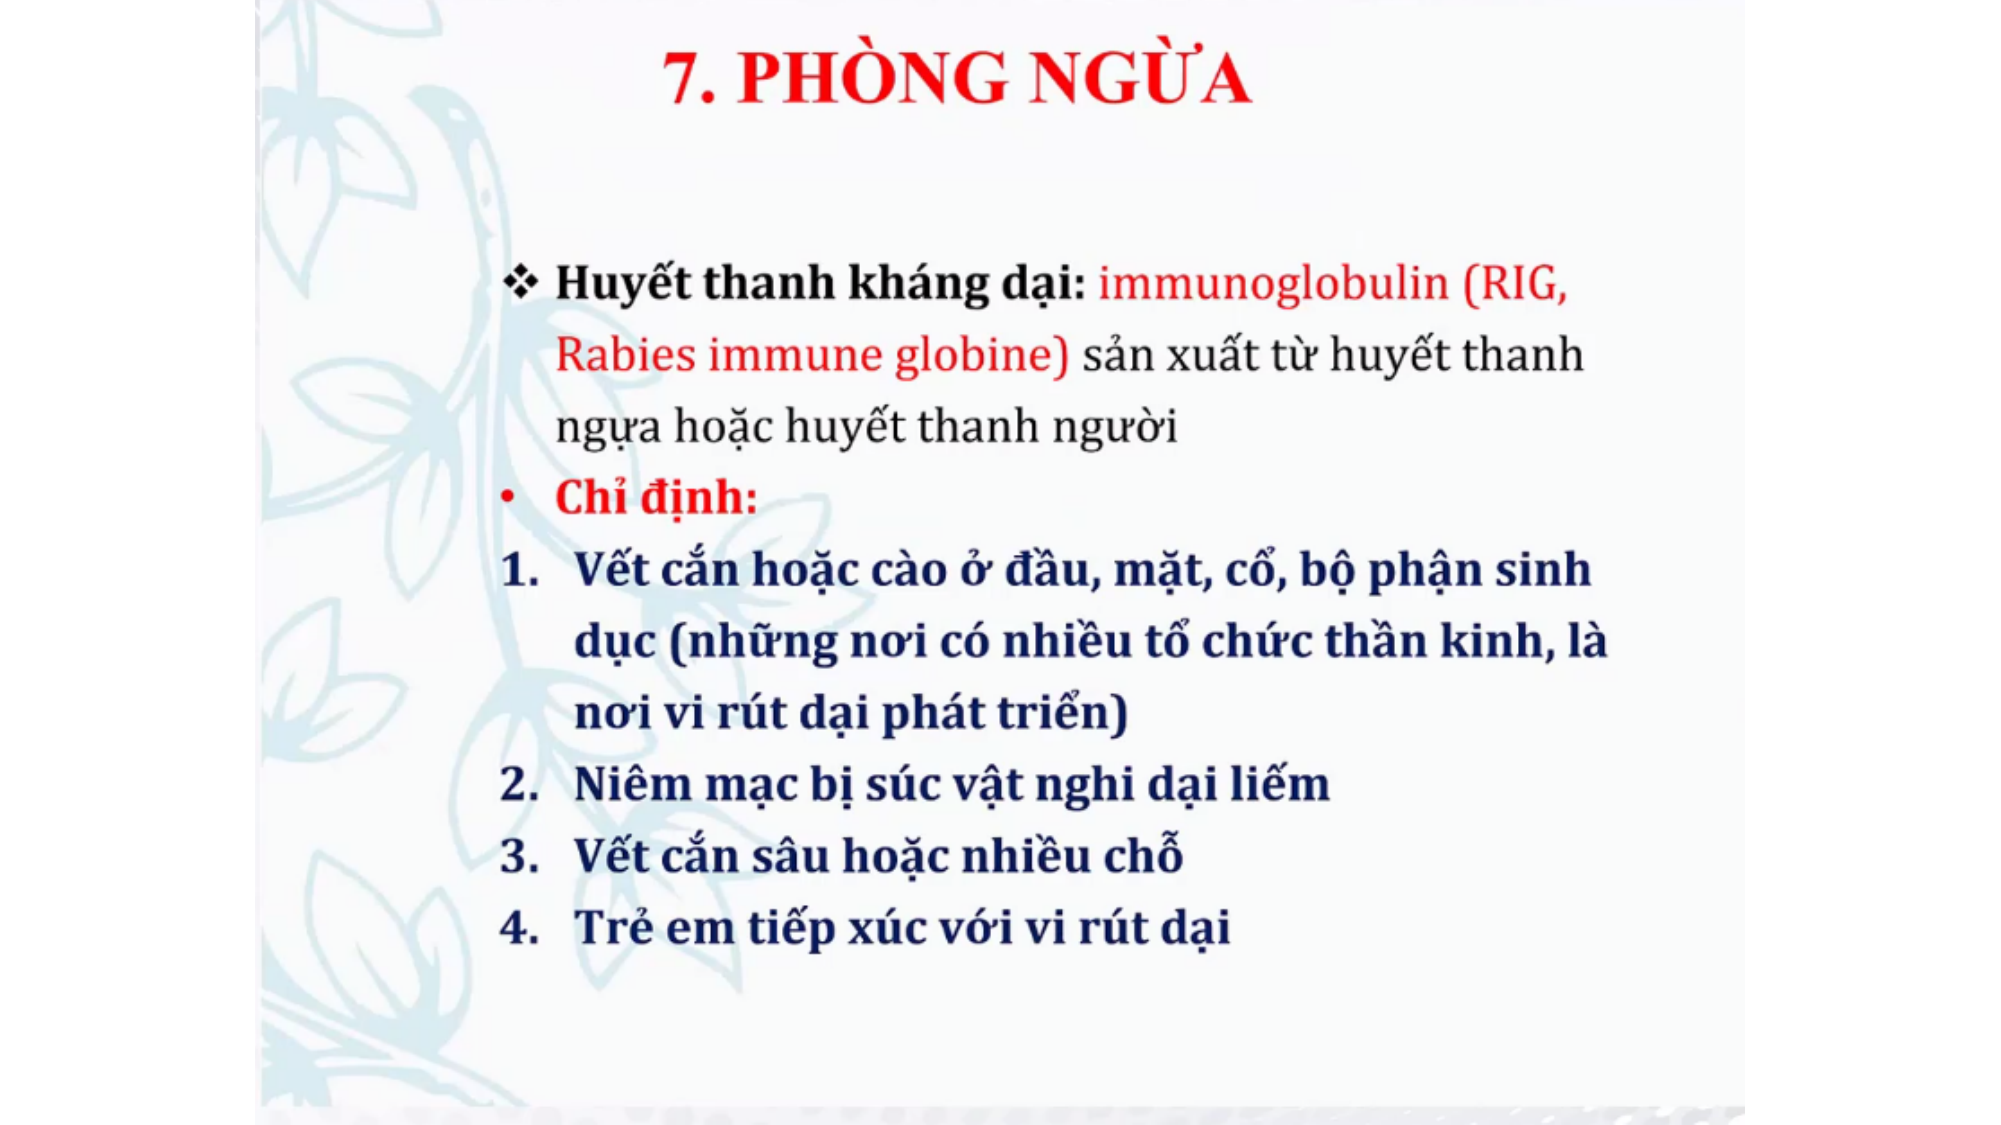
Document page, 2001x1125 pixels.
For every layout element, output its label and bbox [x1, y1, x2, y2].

picture [255, 0, 1745, 1125]
